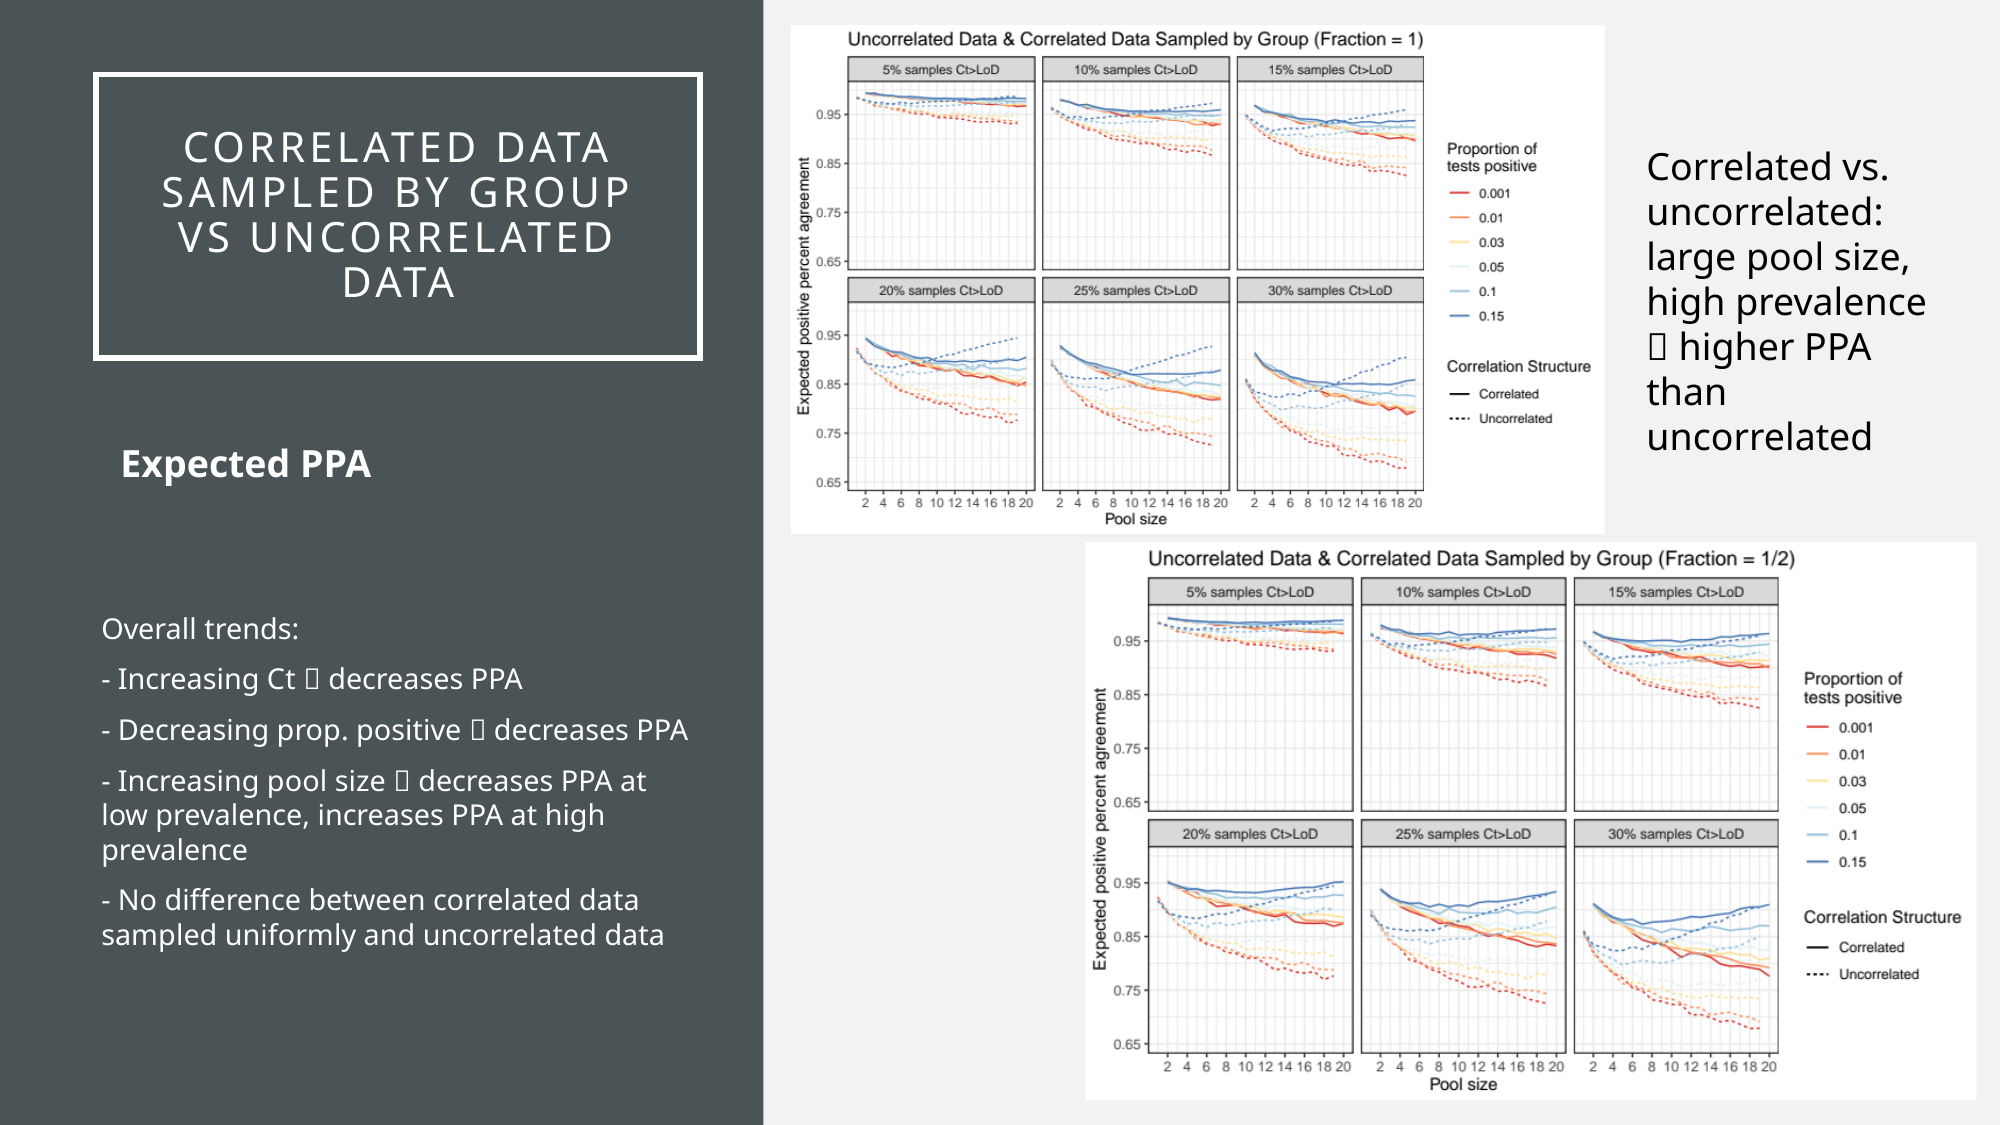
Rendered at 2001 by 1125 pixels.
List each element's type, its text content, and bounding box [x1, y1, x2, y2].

text_box [0, 0, 764, 1125]
text_box Correlated vs. uncorrelated: large pool size, high prevalence  higher PPA than uncorrelated [1631, 135, 1968, 466]
picture [1085, 542, 1977, 1100]
text_box Expected PPA [105, 432, 658, 603]
text_box [764, 0, 2000, 1125]
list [790, 25, 1605, 534]
title Correlated Data sampled by group vs Uncorrelated Data [93, 72, 703, 361]
text_box Overall trends: - Increasing Ct  decreases PPA - Decreasing prop. positive  decreases PPA - Increasing pool size  decreases PPA at low prevalence, increases PPA at high prevalence - No difference between correlated data sampled uniformly and uncorrelated data [86, 603, 710, 996]
